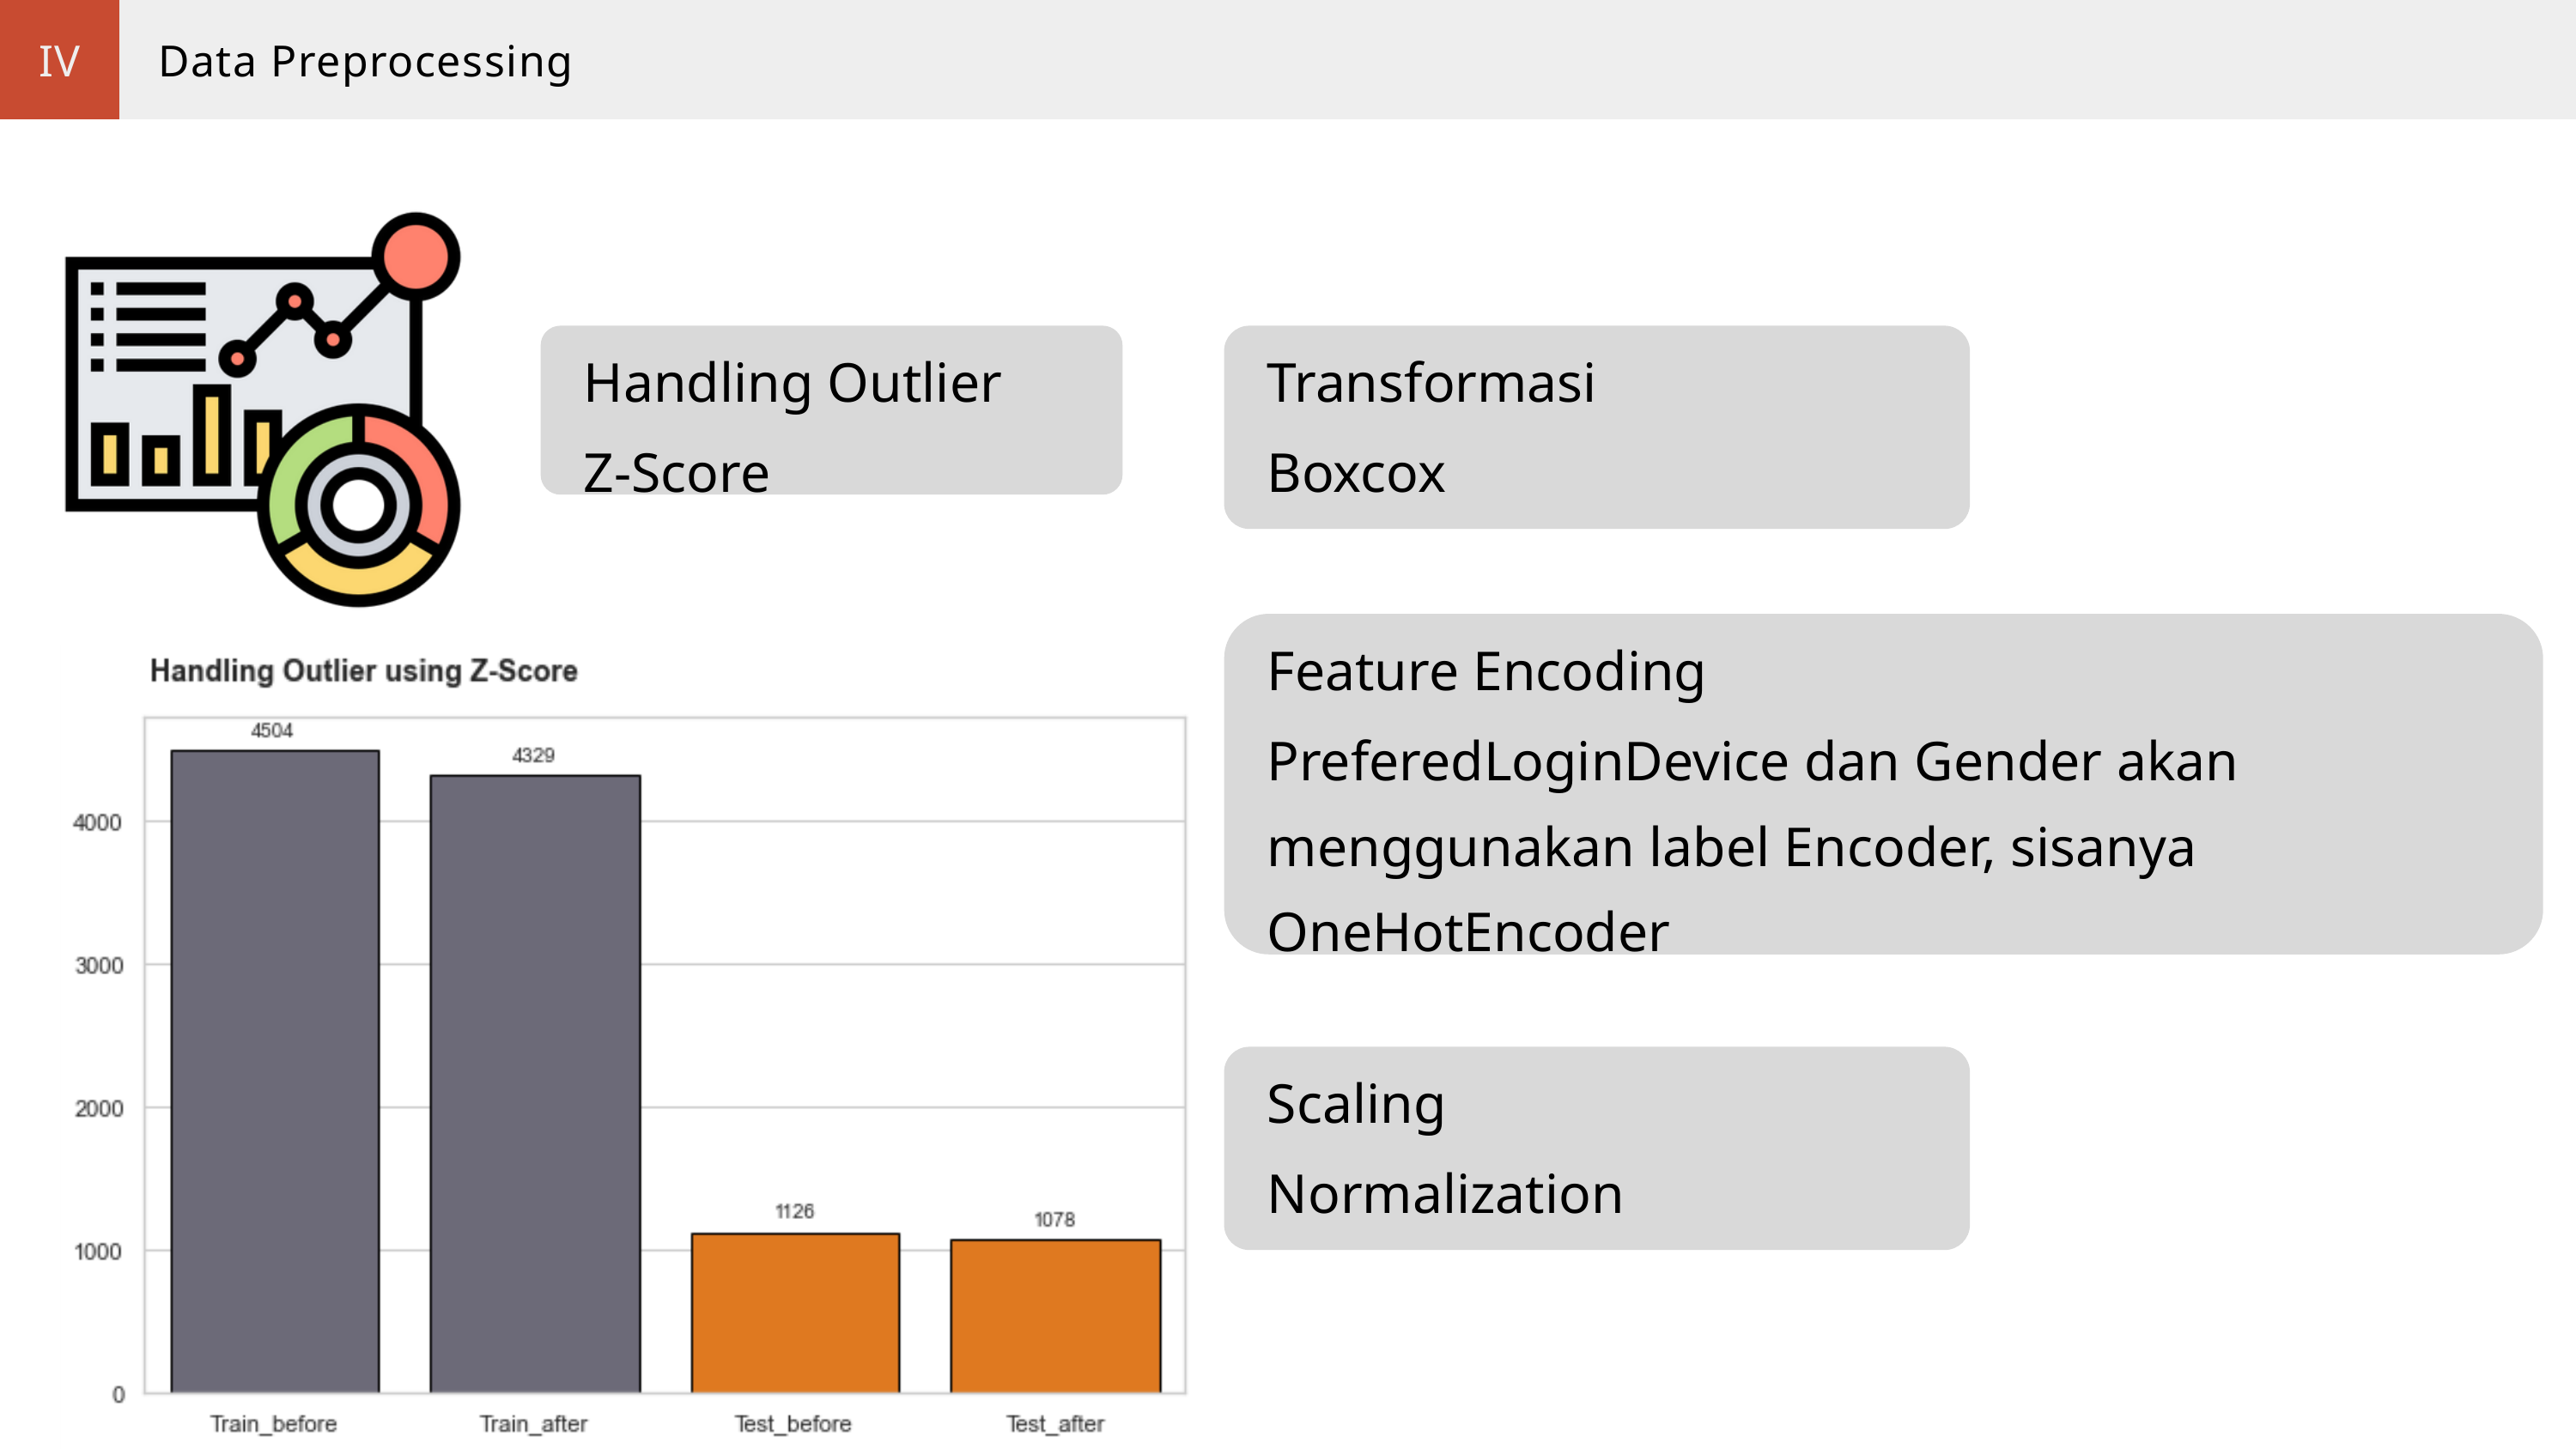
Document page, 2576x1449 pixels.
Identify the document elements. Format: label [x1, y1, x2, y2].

text_box [1224, 613, 2576, 955]
text_box [1224, 325, 2576, 530]
picture [59, 645, 1200, 1449]
text_box [1224, 1046, 2576, 1251]
text_box [120, 0, 2576, 120]
text_box [0, 0, 120, 120]
picture [59, 206, 467, 615]
text_box [540, 325, 1908, 495]
